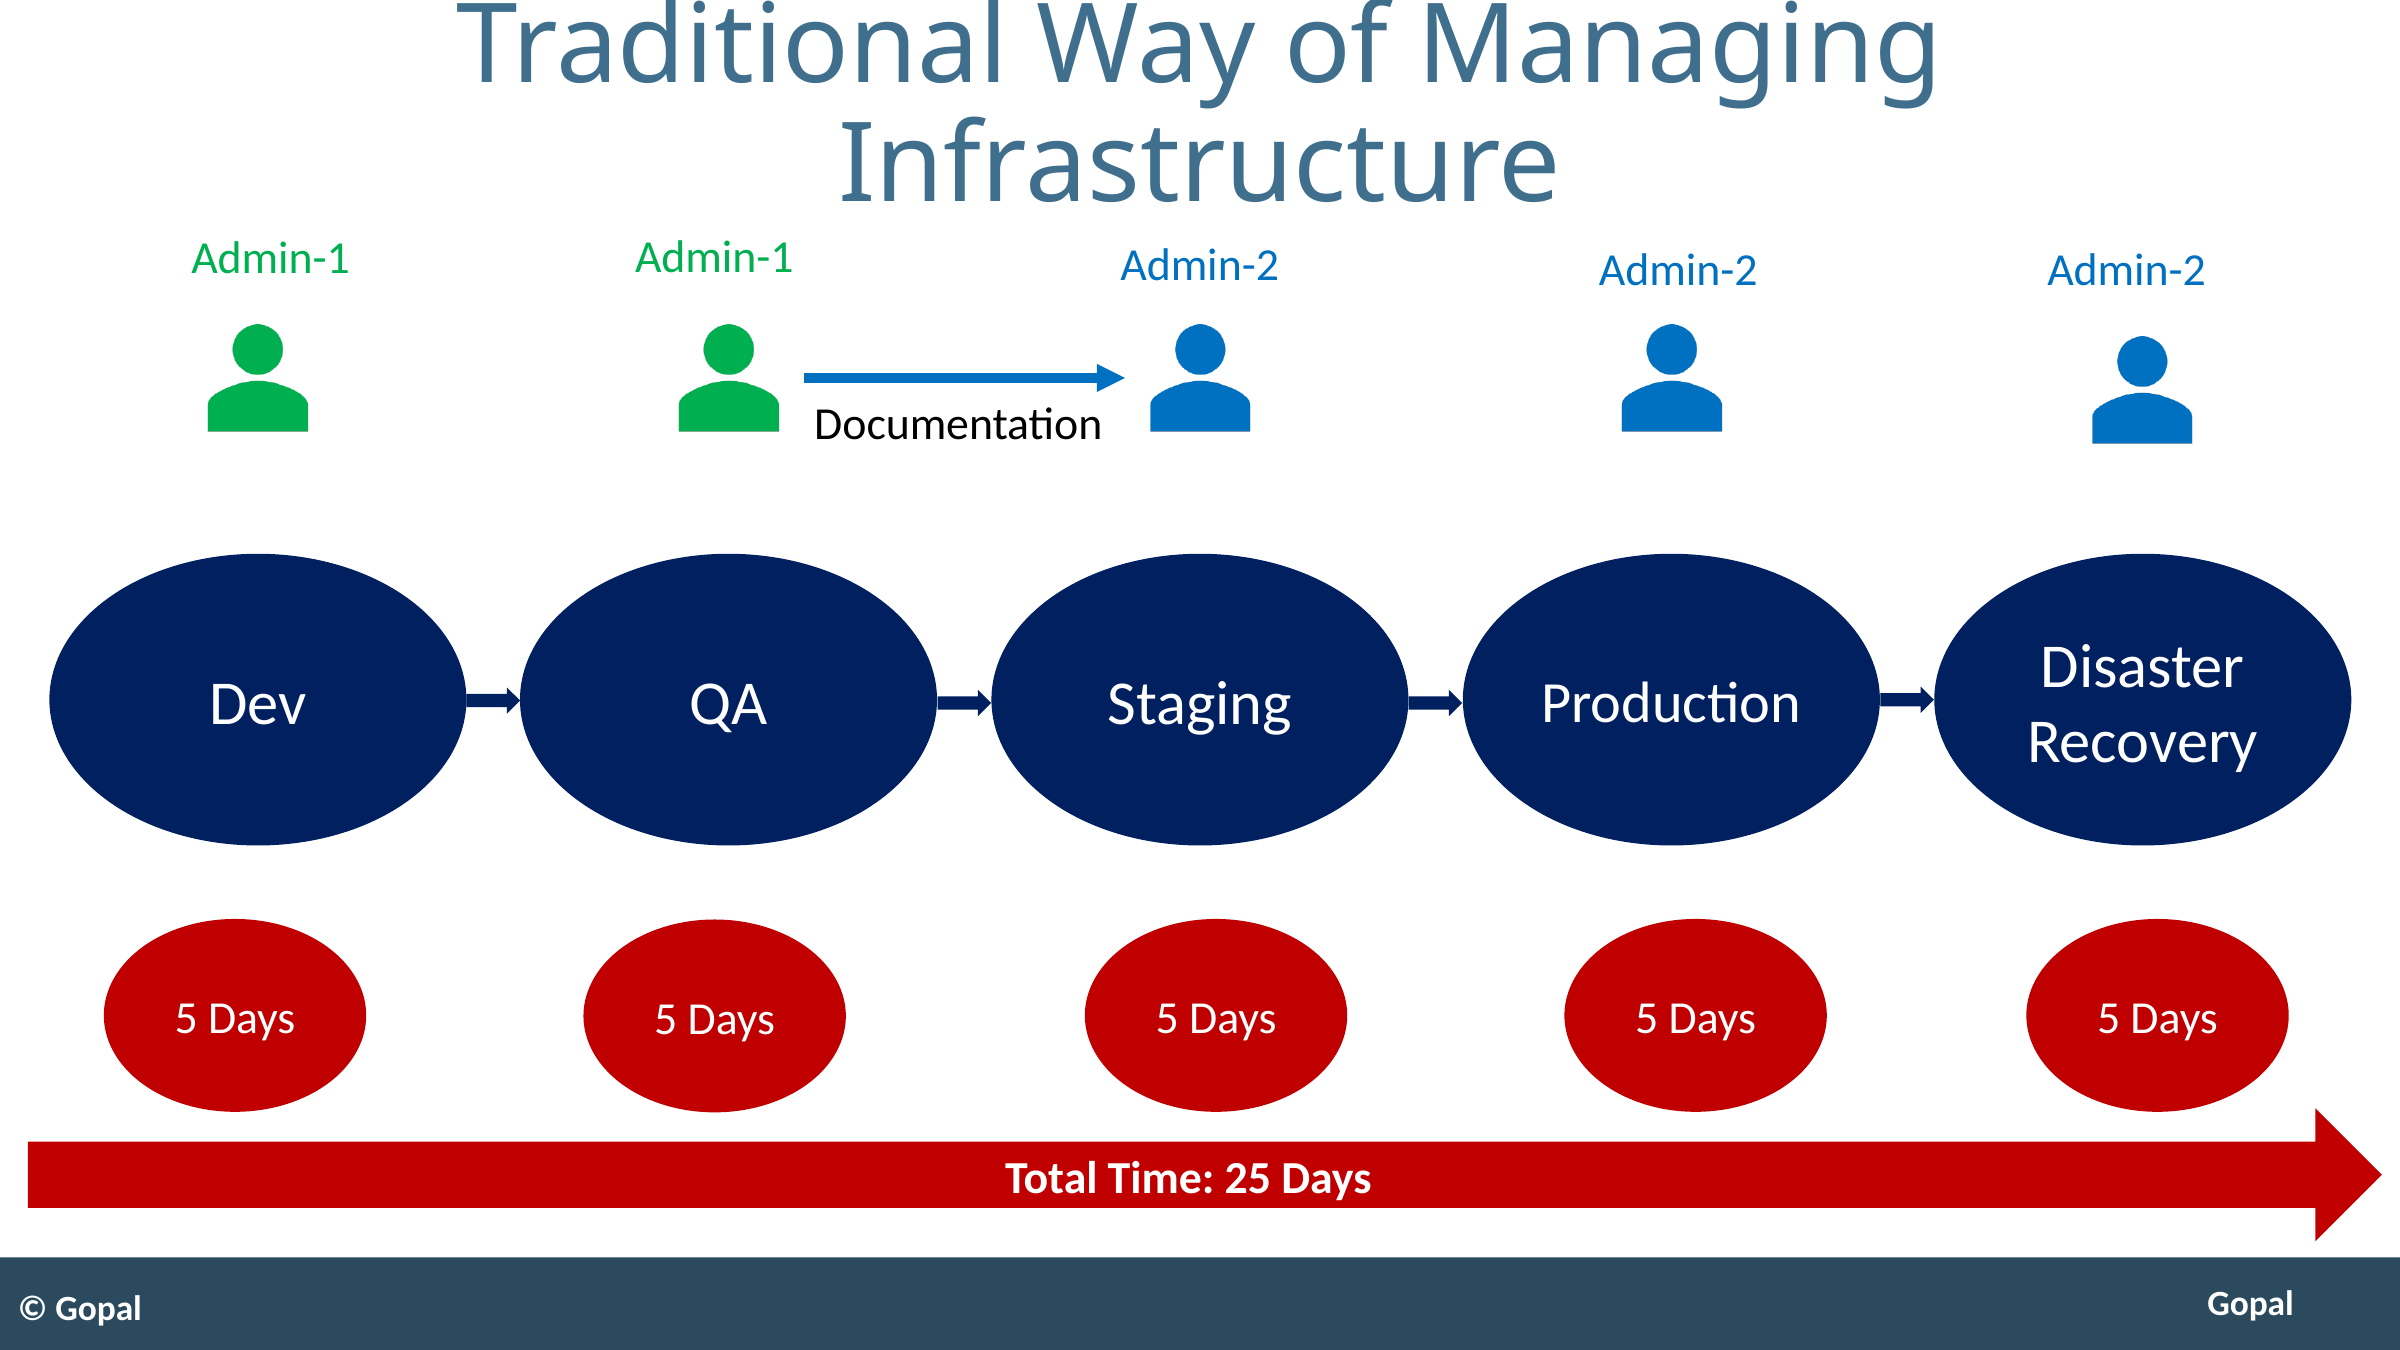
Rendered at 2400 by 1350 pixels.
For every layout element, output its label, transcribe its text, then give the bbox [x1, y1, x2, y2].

text_box 5 Days [2024, 916, 2291, 1114]
text_box 5 Days [1562, 916, 1829, 1114]
text_box Admin-2 [2032, 232, 2221, 302]
text_box Admin-1 [620, 219, 809, 289]
text_box Documentation [799, 386, 1118, 456]
text_box Total Time: 25 Days [25, 1106, 2384, 1244]
text_box [1878, 684, 1937, 715]
text_box Admin-1 [176, 220, 365, 291]
text_box Dev [47, 551, 469, 848]
text_box 5 Days [581, 917, 848, 1115]
text_box 5 Days [1082, 916, 1350, 1114]
text_box Staging [989, 551, 1411, 848]
picture [1596, 302, 1747, 454]
text_box 5 Days [101, 916, 369, 1114]
title Traditional Way of Managing Infrastructure [165, 9, 2235, 204]
text_box Production [1460, 551, 1882, 848]
text_box [935, 687, 994, 719]
picture [653, 302, 804, 454]
picture [1124, 302, 1276, 454]
text_box Admin-2 [1105, 227, 1295, 298]
picture [182, 302, 334, 454]
text_box [1406, 687, 1465, 719]
text_box Admin-2 [1584, 232, 1773, 302]
picture [2066, 314, 2218, 465]
text_box Disaster Recovery [1932, 551, 2354, 848]
text_box QA [518, 551, 939, 848]
text_box [464, 685, 523, 716]
footer © Gopal [0, 1269, 810, 1342]
